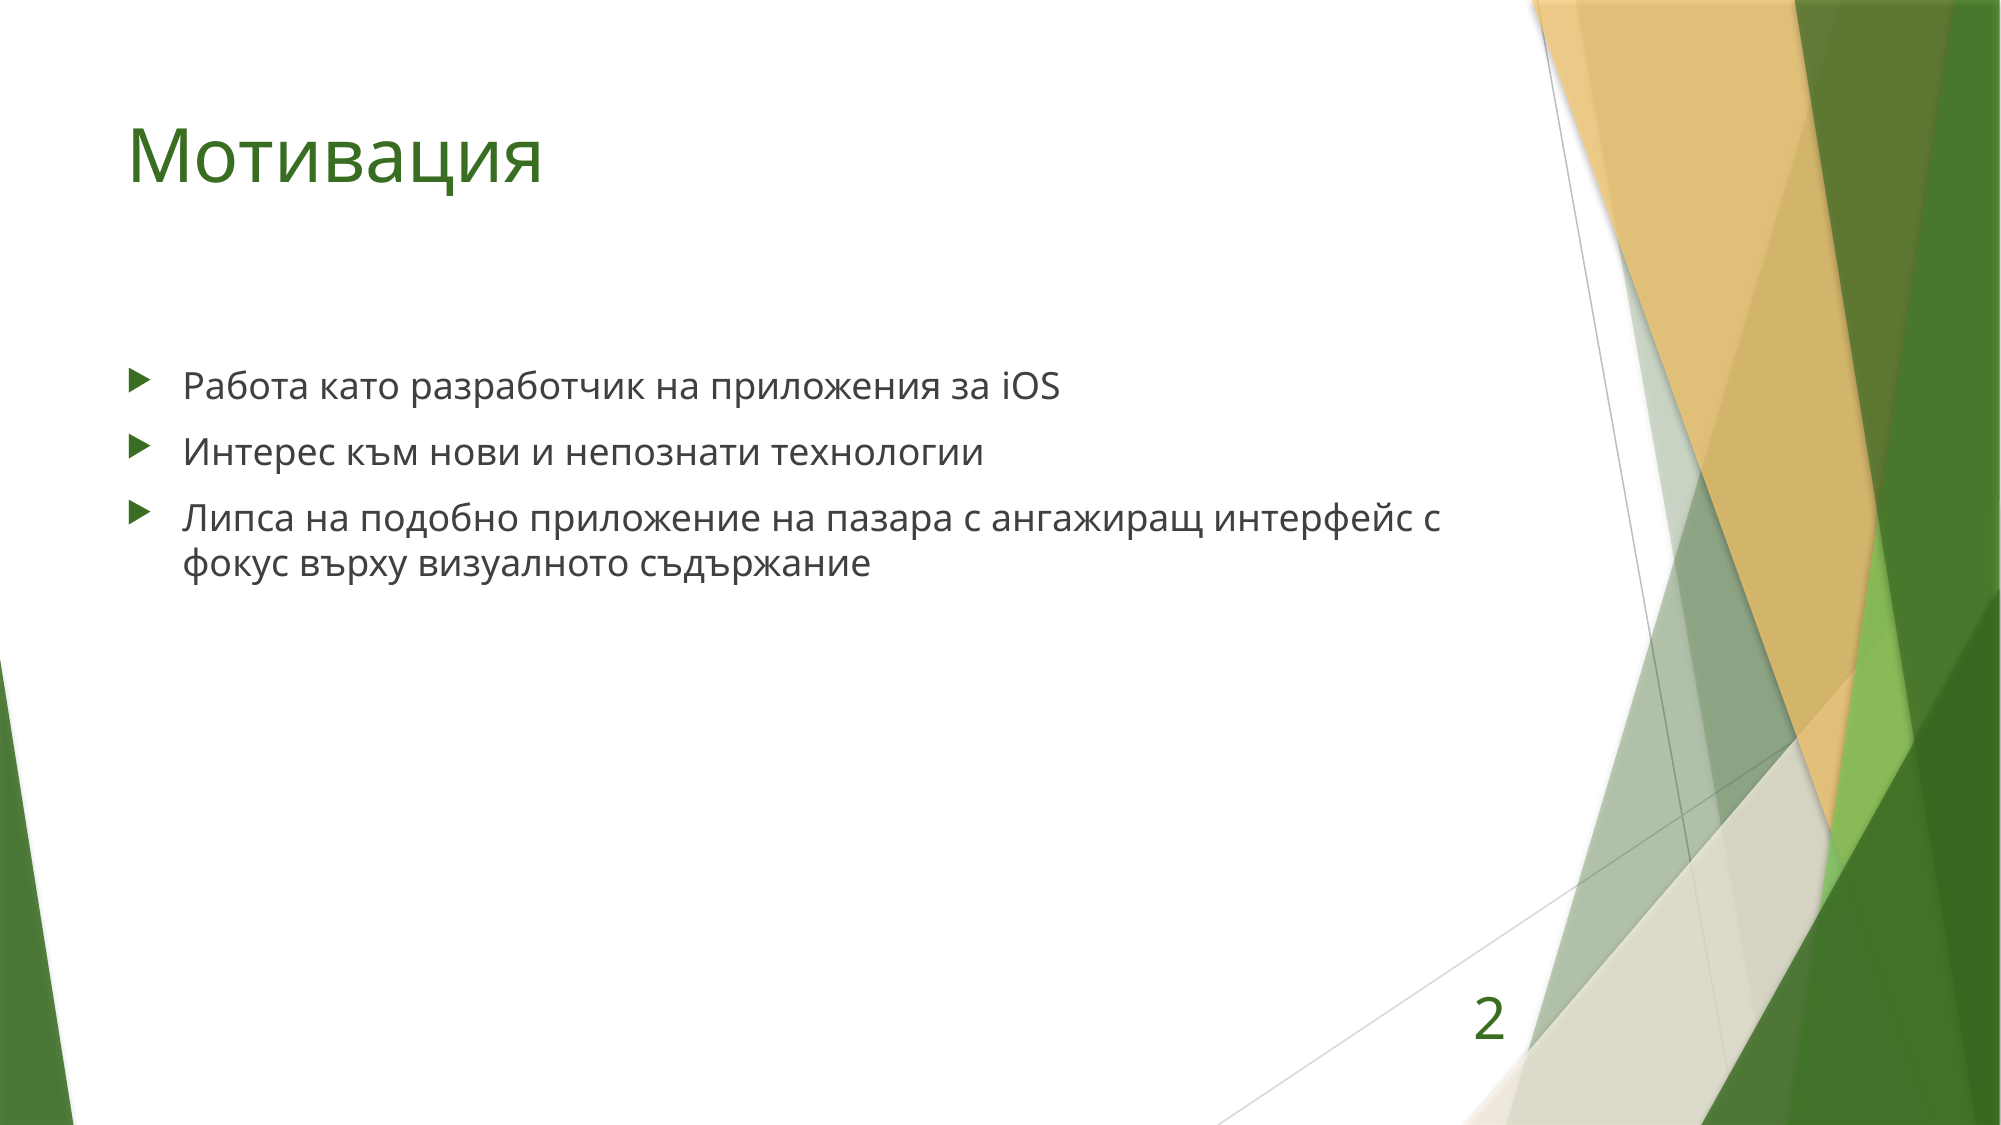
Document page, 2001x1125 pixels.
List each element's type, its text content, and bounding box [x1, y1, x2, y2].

slide_number 2 [1409, 991, 1522, 1051]
list Работа като разработчик на приложения за iOS Интерес към нови и непознати технологии Липса на подобно приложение на пазара с ангажиращ интерфейс с фокус върху визуалното съдържание [111, 354, 1522, 992]
title Мотивация [111, 99, 1522, 317]
